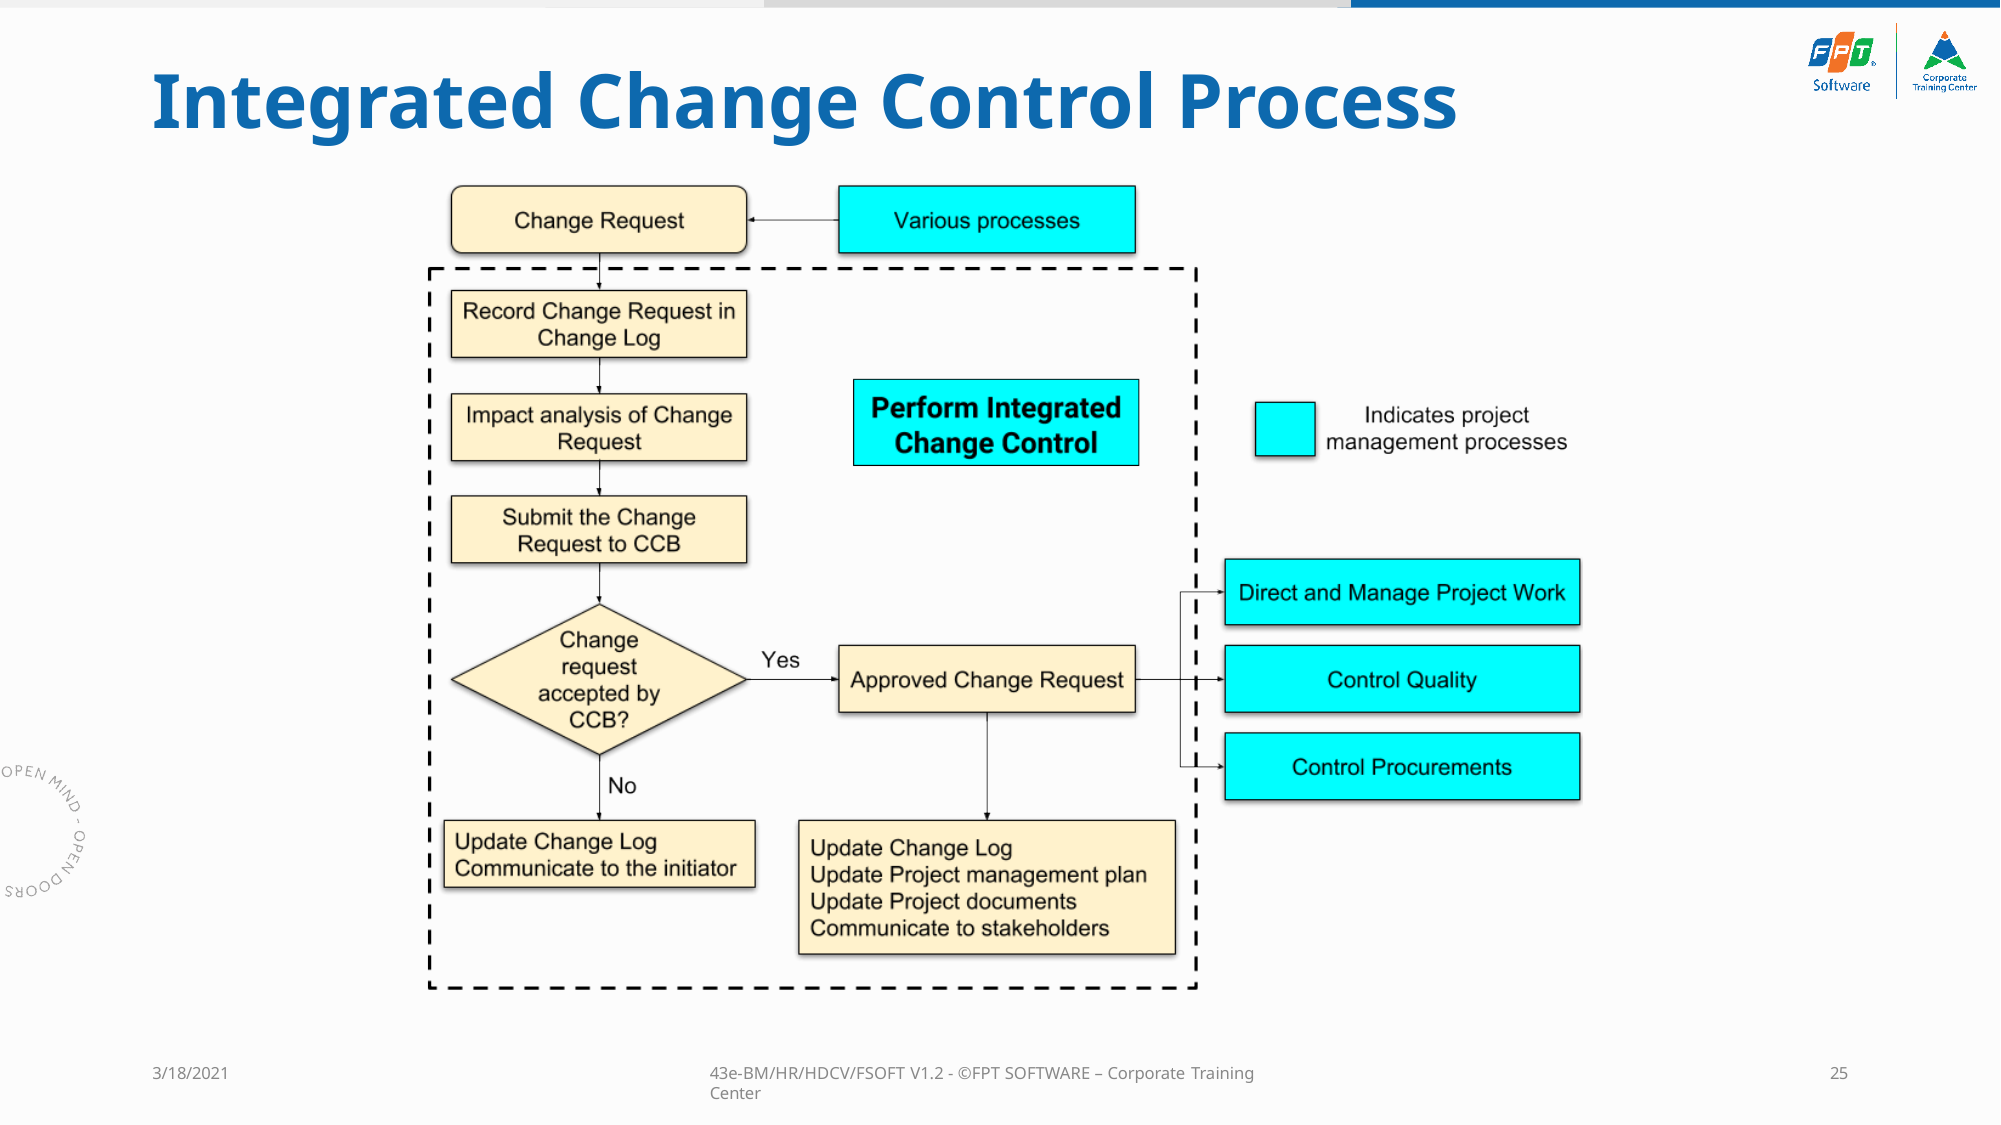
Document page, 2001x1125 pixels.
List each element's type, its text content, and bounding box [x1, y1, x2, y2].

picture [417, 177, 1583, 1053]
footer 43e-BM/HR/HDCV/FSOFT V1.2 - ©FPT SOFTWARE – Corporate Training Center [707, 1061, 1294, 1125]
picture [1808, 23, 1977, 100]
title Integrated Change Control Process [150, 51, 1718, 242]
picture [0, 740, 111, 917]
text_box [0, 0, 2000, 8]
text_box [0, 18, 2000, 1125]
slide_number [150, 1059, 231, 1125]
slide_number 25 [1823, 1059, 1857, 1125]
